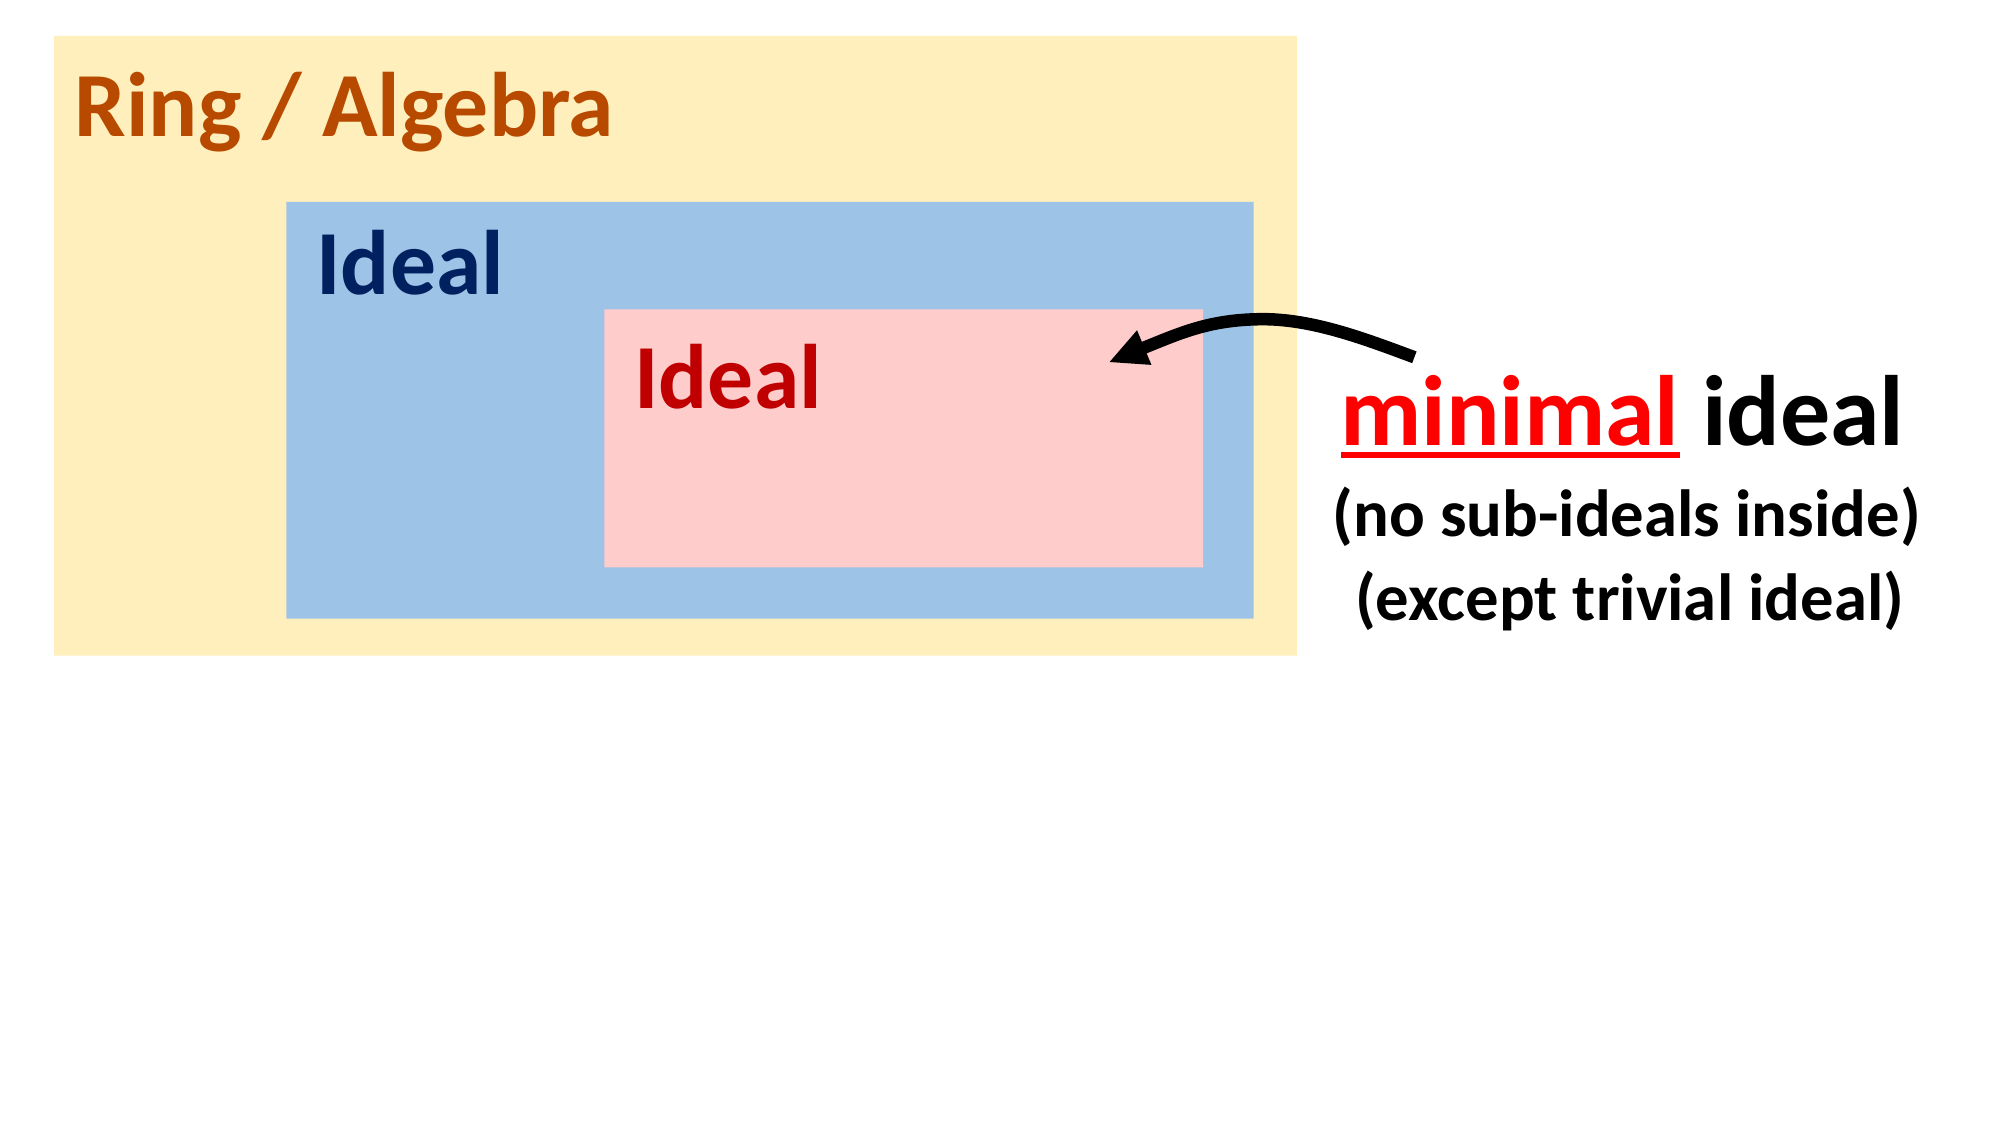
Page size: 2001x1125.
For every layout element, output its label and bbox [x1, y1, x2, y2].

text_box [604, 309, 1204, 568]
text_box [54, 35, 1297, 656]
text_box [1109, 319, 1940, 559]
text_box [286, 195, 1254, 619]
